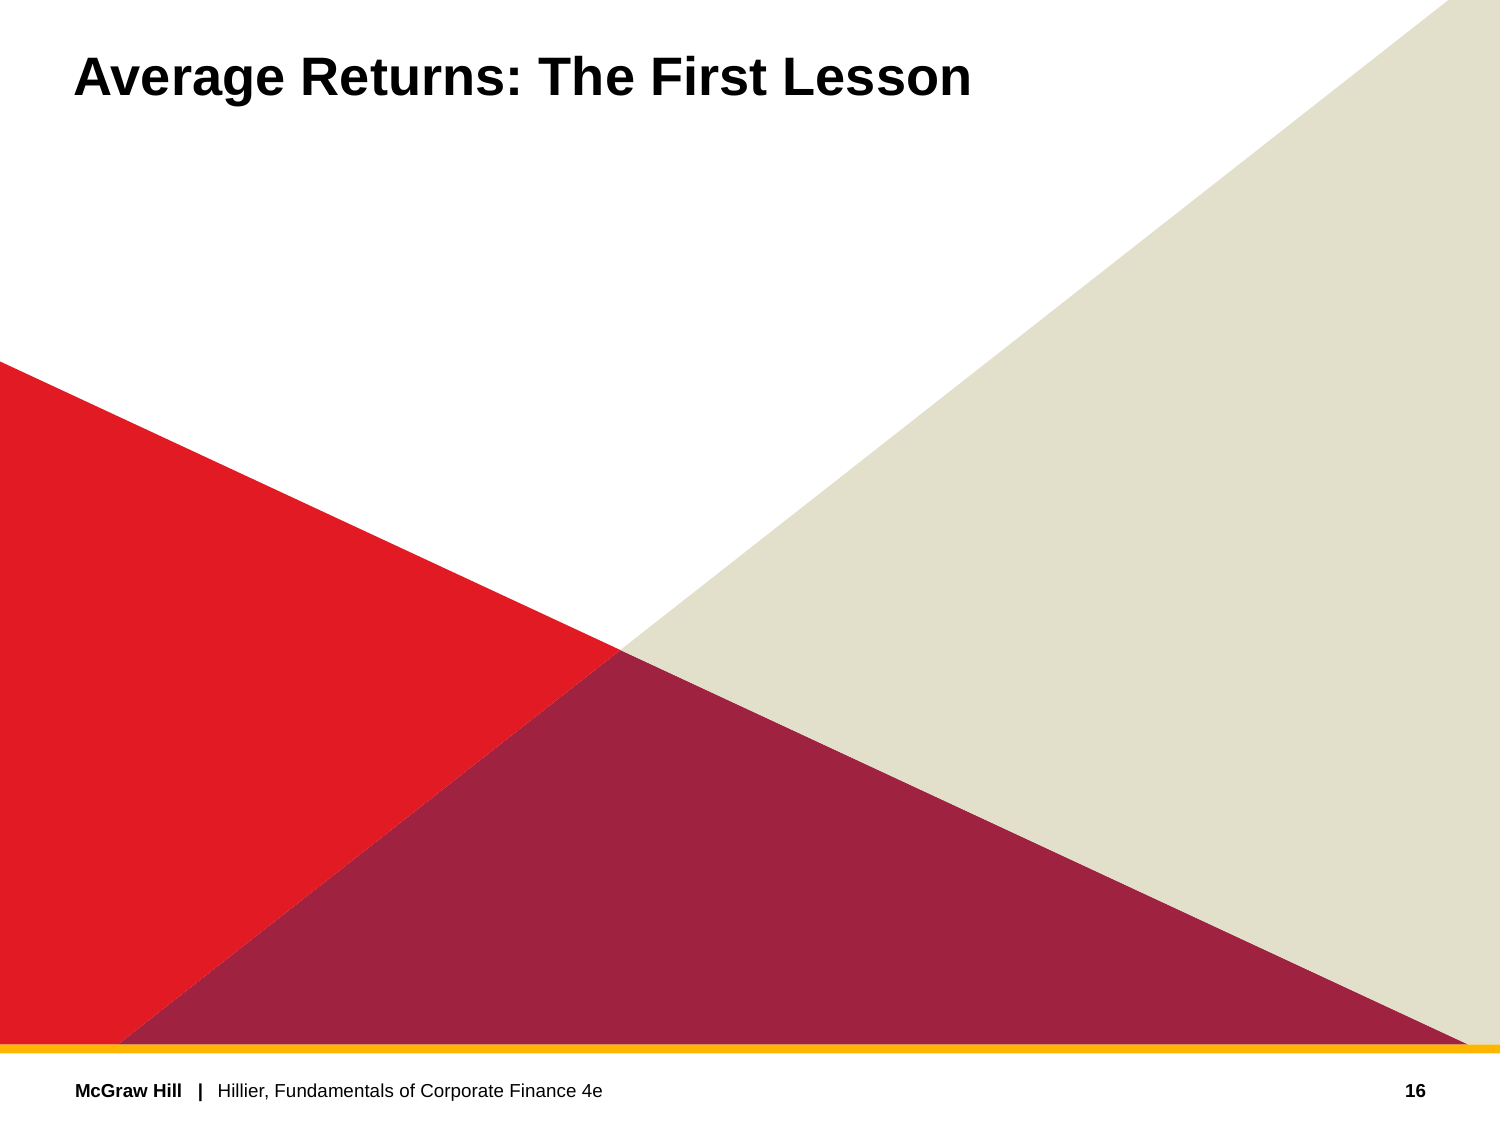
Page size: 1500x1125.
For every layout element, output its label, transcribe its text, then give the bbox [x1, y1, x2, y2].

slide_number 16 [1283, 1071, 1442, 1109]
title Average Returns: The First Lesson [58, 33, 1259, 184]
footer Hillier, Fundamentals of Corporate Finance 4e [202, 1071, 1103, 1109]
